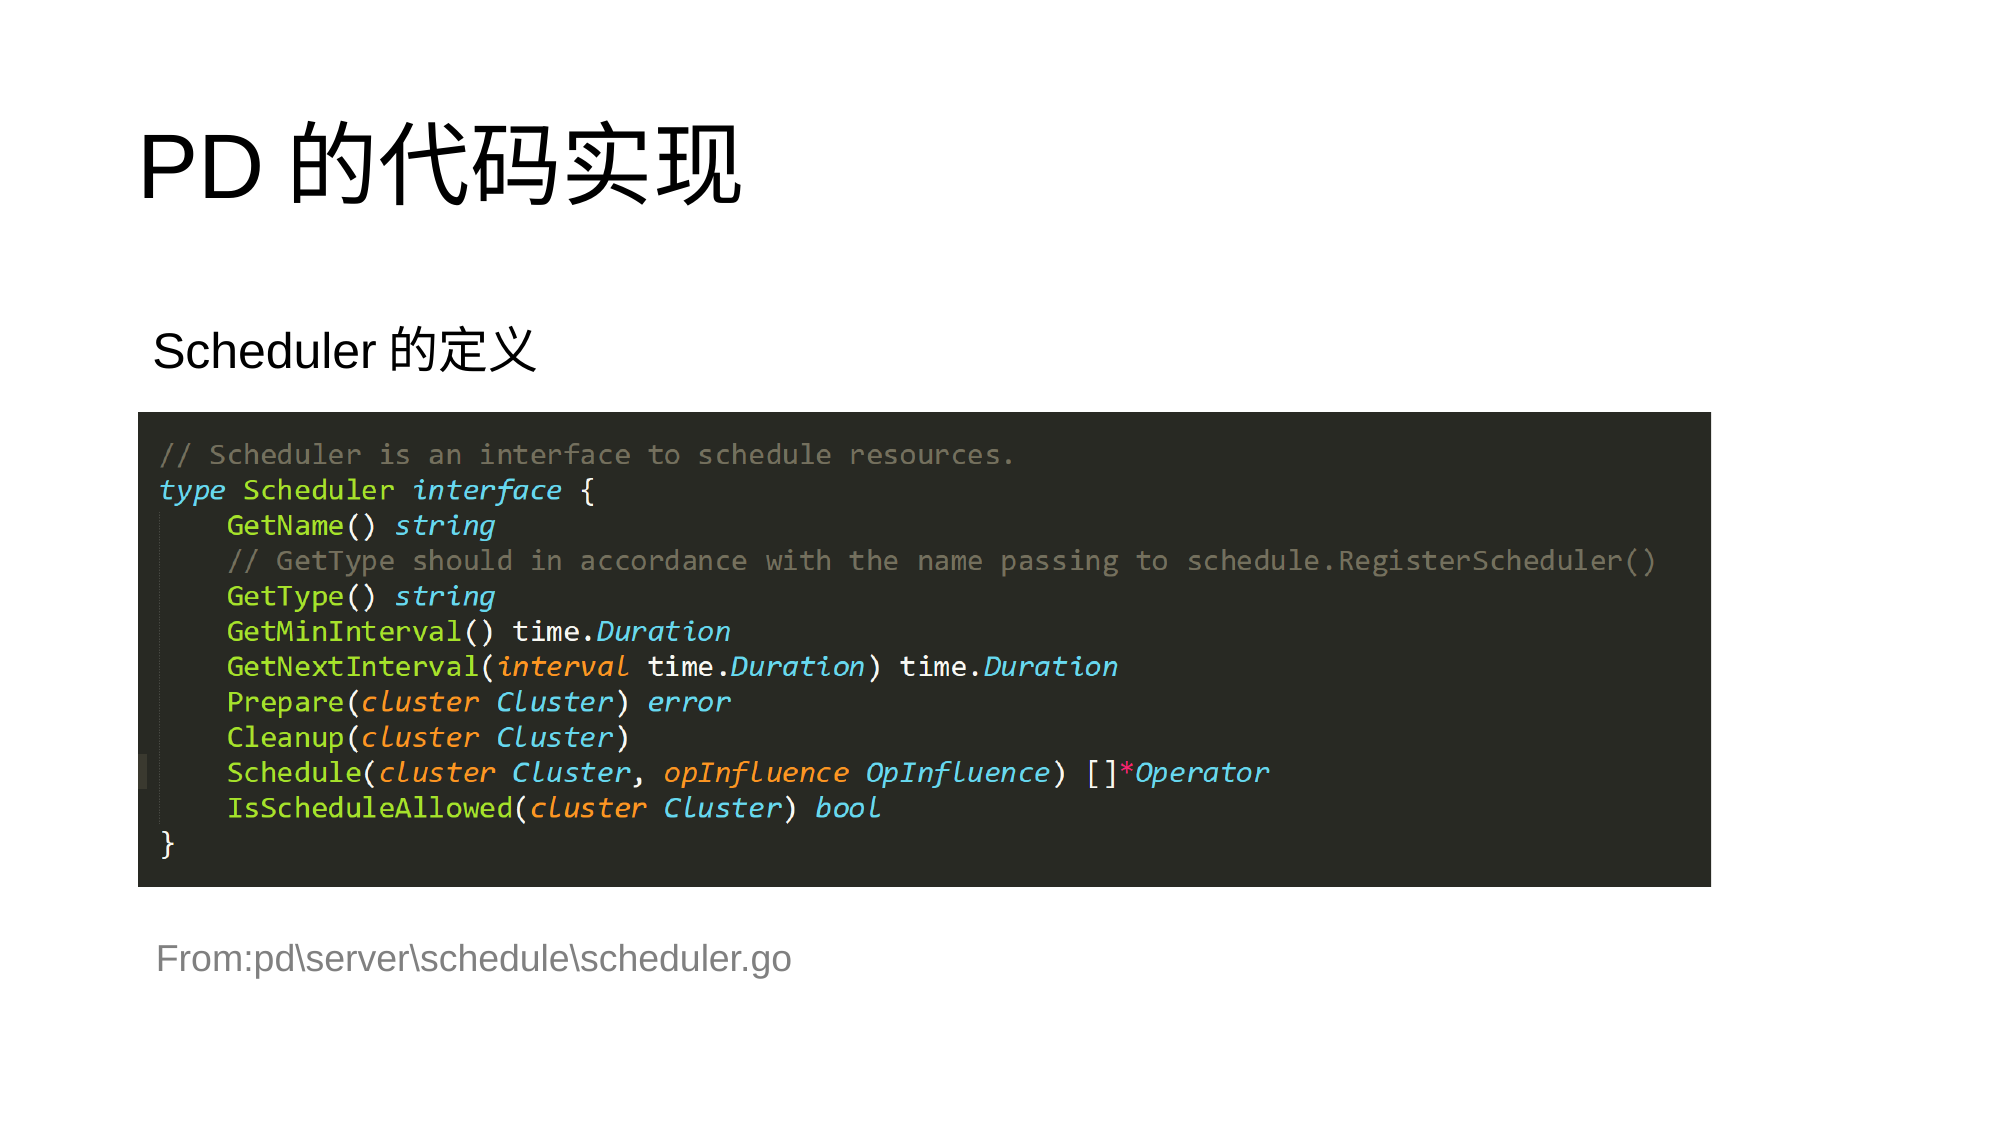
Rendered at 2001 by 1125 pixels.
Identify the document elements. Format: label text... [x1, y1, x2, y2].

picture [137, 411, 1712, 887]
title PD的代码实现 [137, 59, 1863, 278]
text_box From:pd\server\schedule\scheduler.go [141, 926, 1206, 987]
text_box Scheduler的定义 [137, 311, 818, 386]
